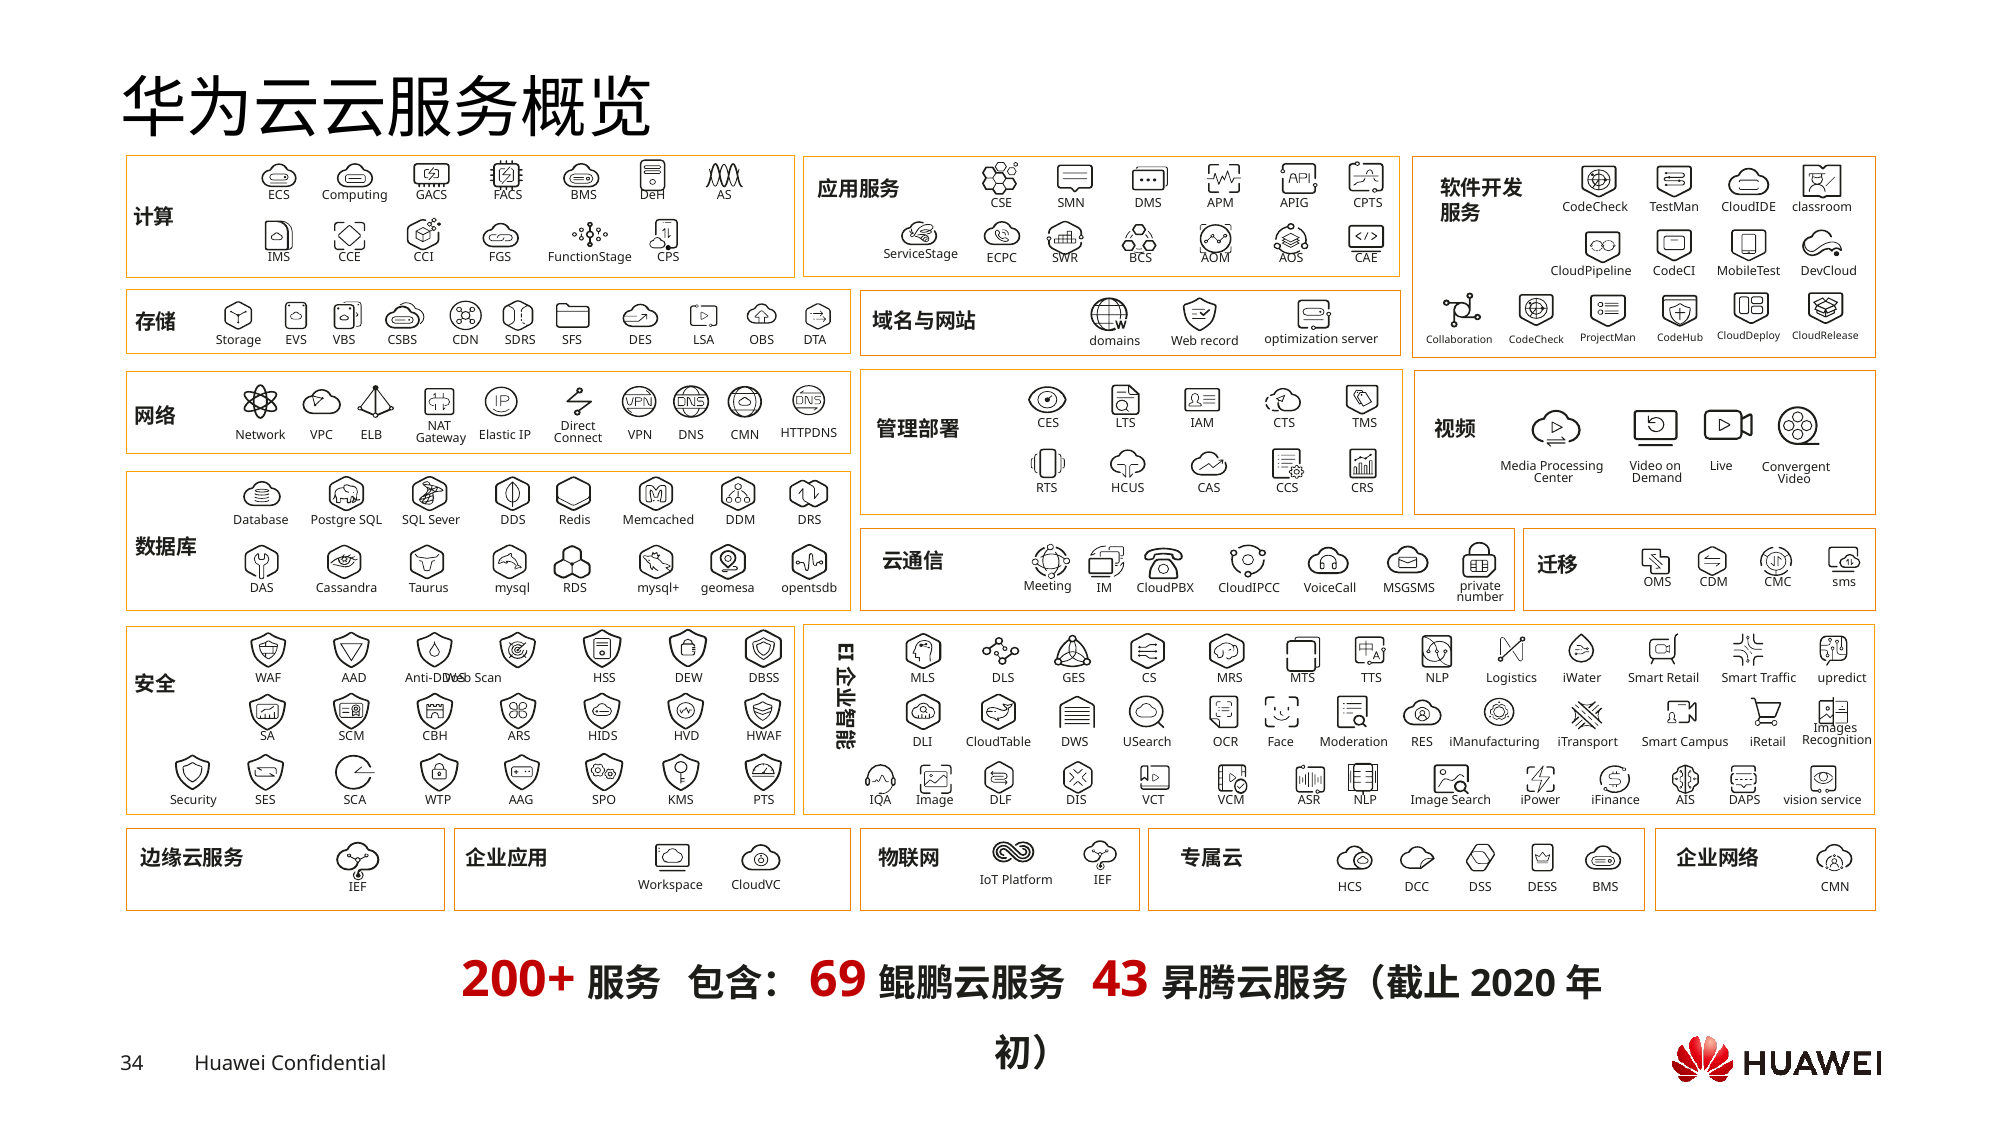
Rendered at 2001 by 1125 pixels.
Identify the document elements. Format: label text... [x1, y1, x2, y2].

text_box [126, 154, 1875, 910]
picture [1672, 1036, 1881, 1082]
text_box 200+服务 包含：69鲲鹏云服务 43昇腾云服务（截止2020年初） [429, 910, 1635, 1082]
title 华为云云服务概览 [120, 73, 1880, 155]
